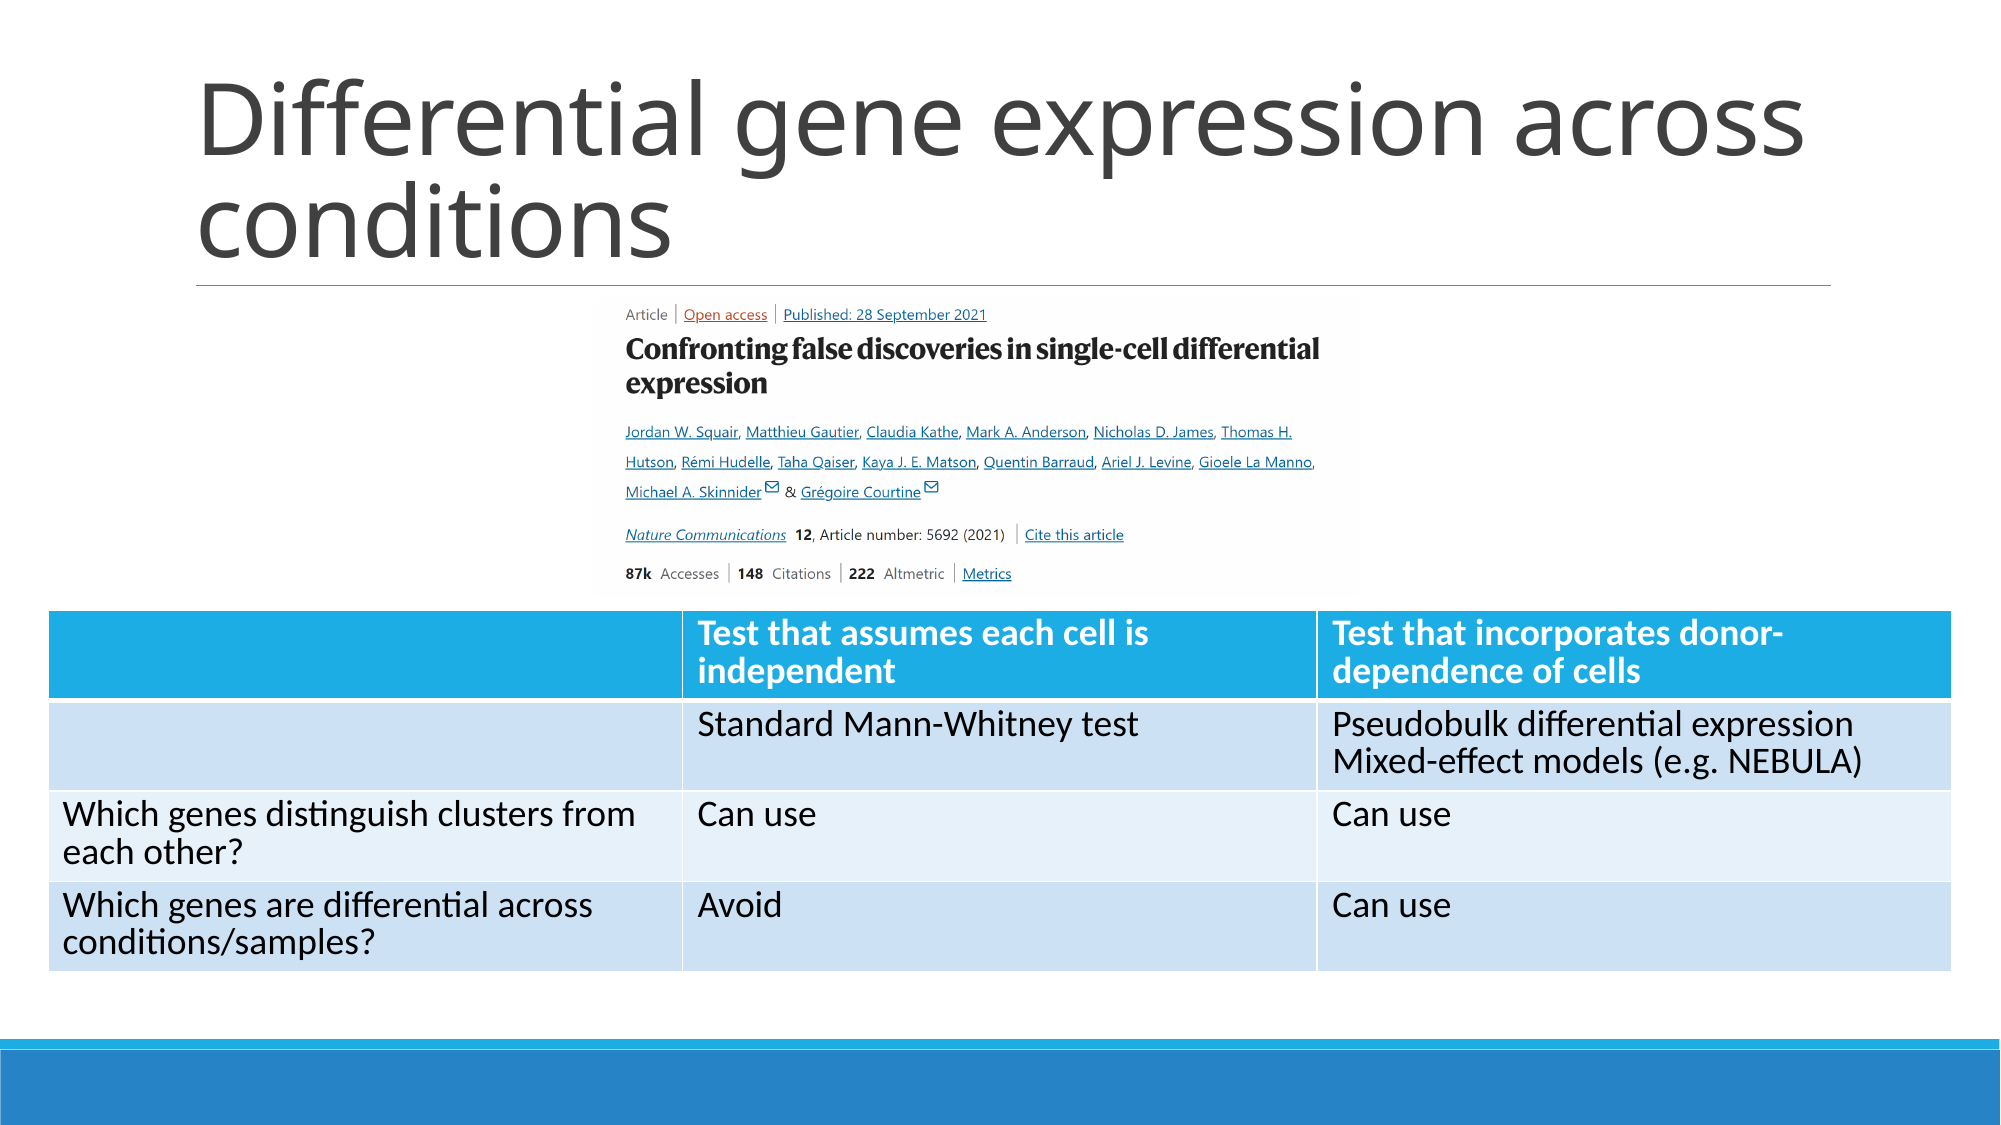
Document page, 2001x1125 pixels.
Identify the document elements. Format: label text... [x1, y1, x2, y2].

table_cell Which genes are differential across conditions/samples? [49, 882, 682, 971]
table_cell Can use [683, 792, 1316, 881]
table_cell [49, 703, 682, 790]
table_header Test that assumes each cell is independent [683, 611, 1316, 698]
table_cell Avoid [683, 882, 1316, 971]
table_cell Can use [1318, 882, 1951, 971]
table_header [49, 611, 682, 698]
title Differential gene expression across conditions [180, 47, 1830, 285]
table_cell Which genes distinguish clusters from each other? [49, 792, 682, 881]
table_cell Can use [1318, 792, 1951, 881]
picture [592, 297, 1360, 597]
table_header Test that incorporates donor-dependence of cells [1318, 611, 1951, 698]
table_cell Standard Mann-Whitney test [683, 703, 1316, 790]
table_cell Pseudobulk differential expression Mixed-effect models (e.g. NEBULA) [1318, 703, 1951, 790]
